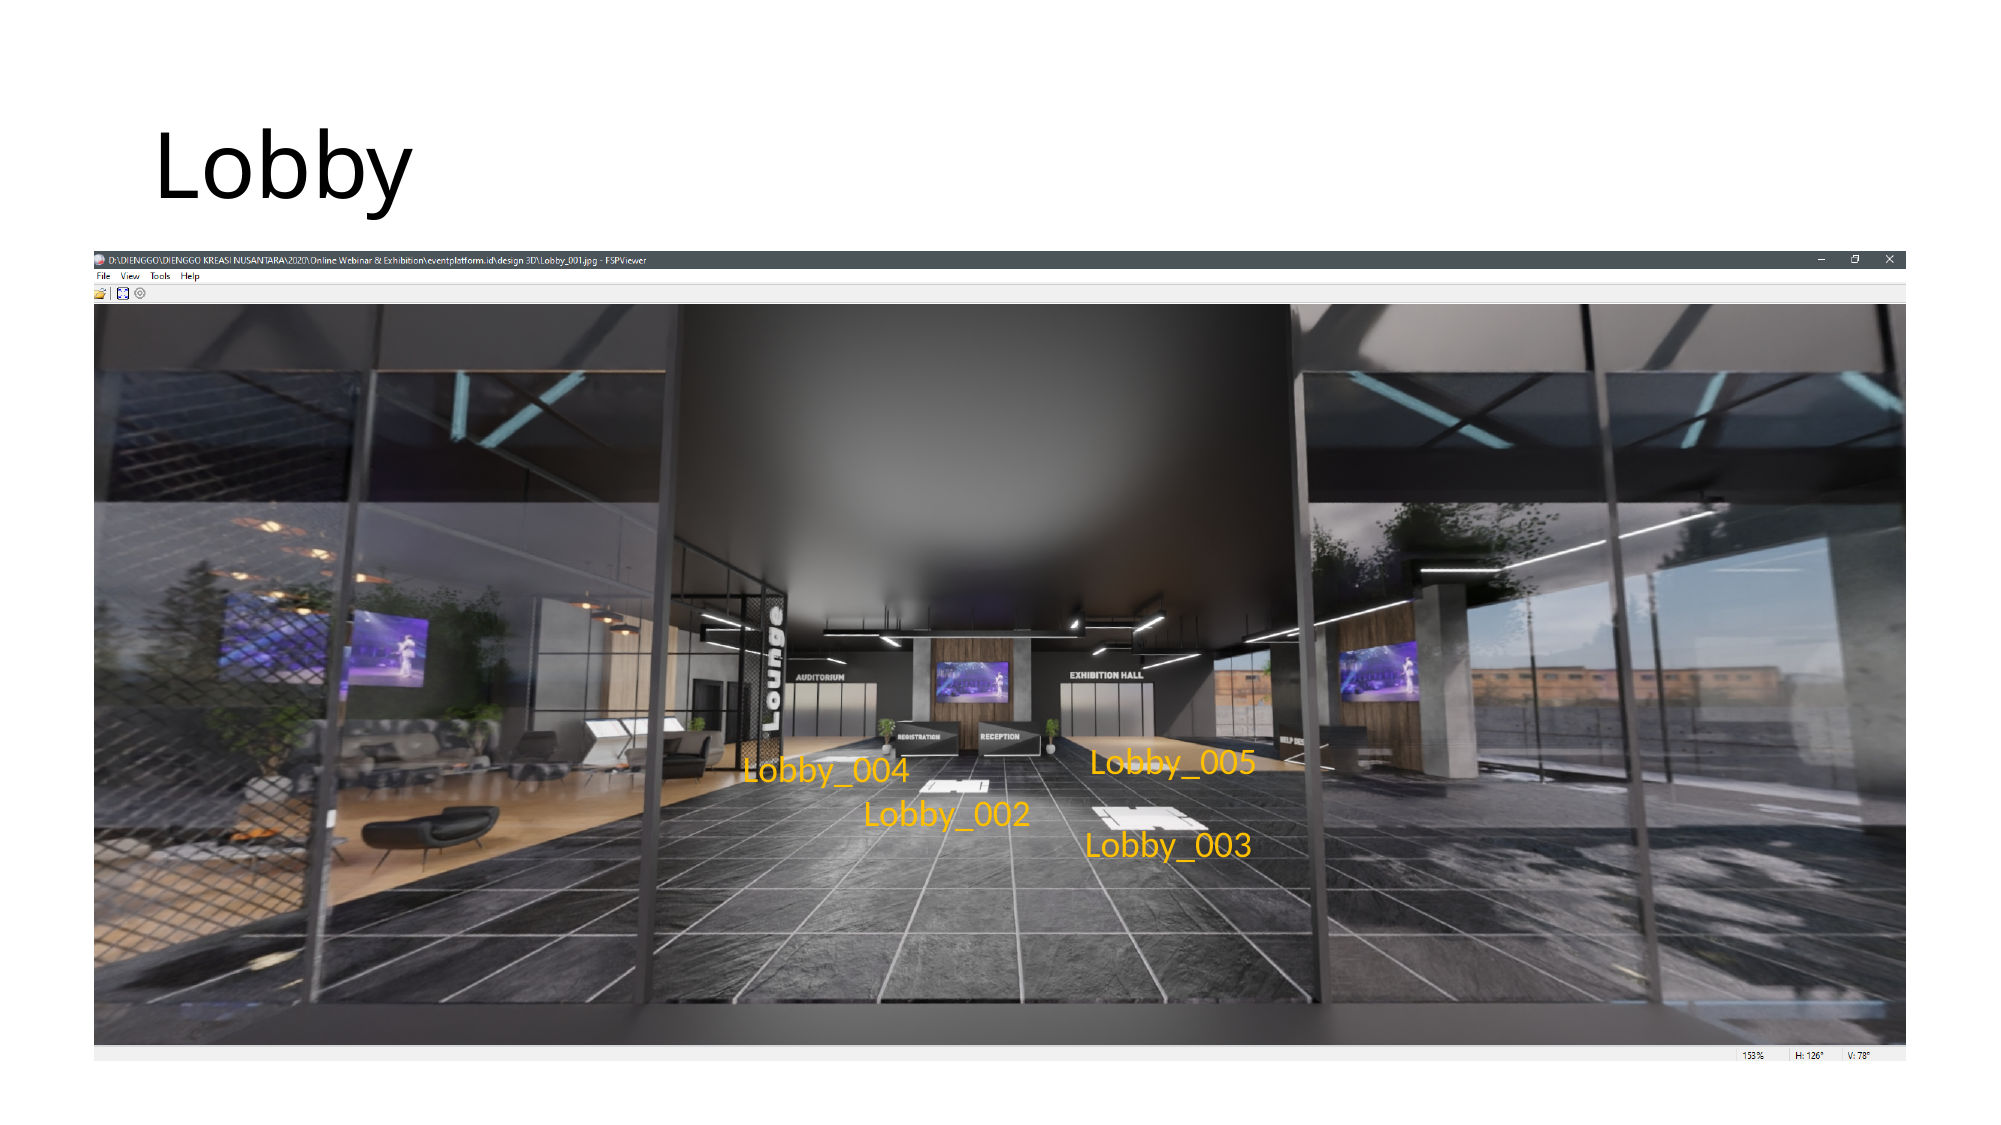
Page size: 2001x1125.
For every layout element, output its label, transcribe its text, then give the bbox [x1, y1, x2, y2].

title Lobby [137, 59, 1863, 251]
picture [94, 251, 1906, 1061]
